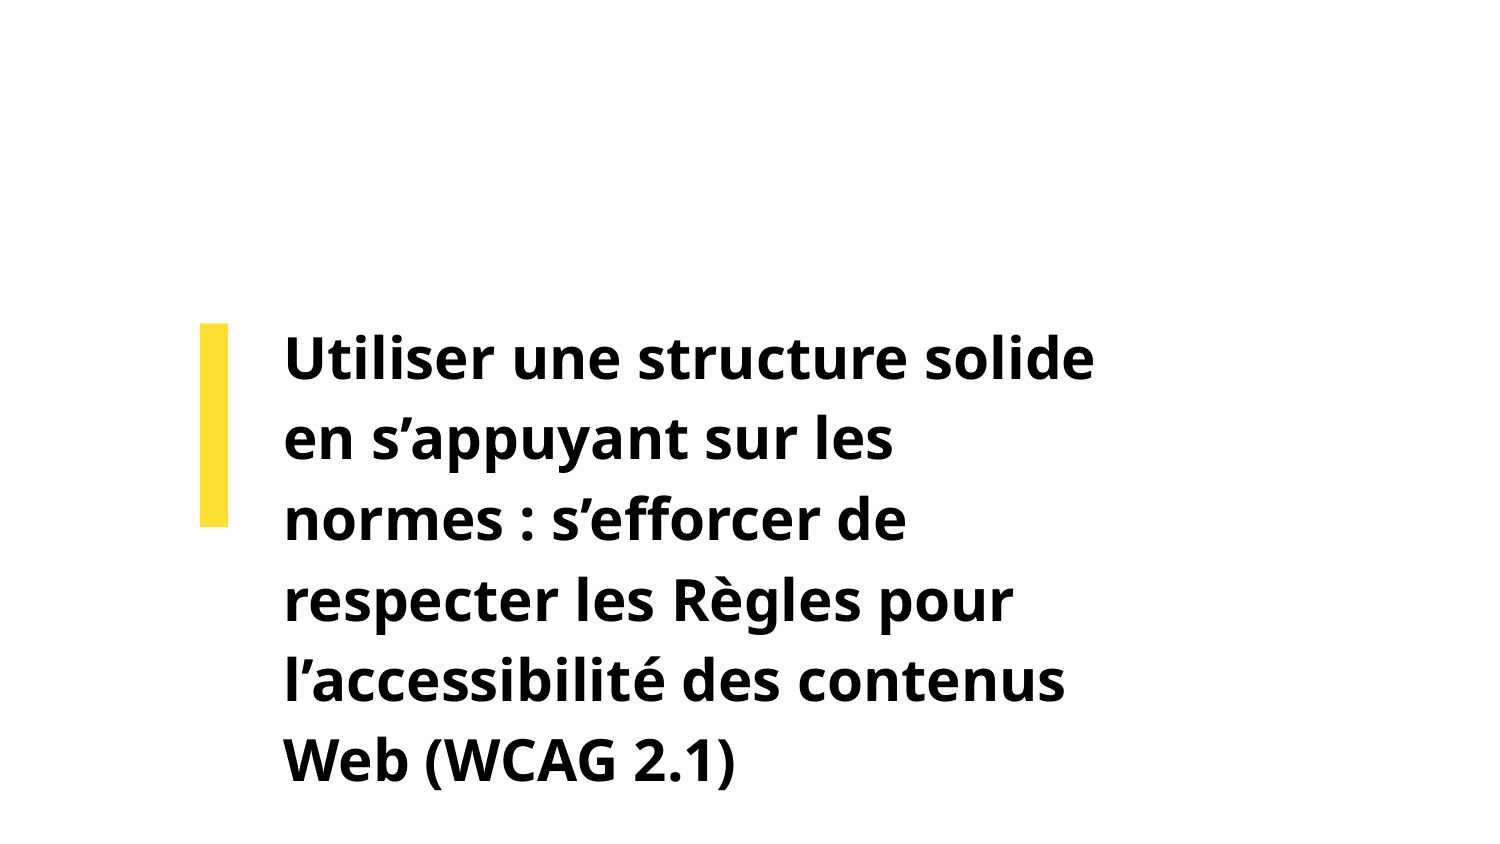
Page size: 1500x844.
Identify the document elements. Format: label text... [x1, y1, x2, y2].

title Utiliser une structure solide en s’appuyant sur les normes : s’efforcer de respecter les Règles pour l’accessibilité des contenus Web (WCAG 2.1) [268, 295, 1125, 512]
